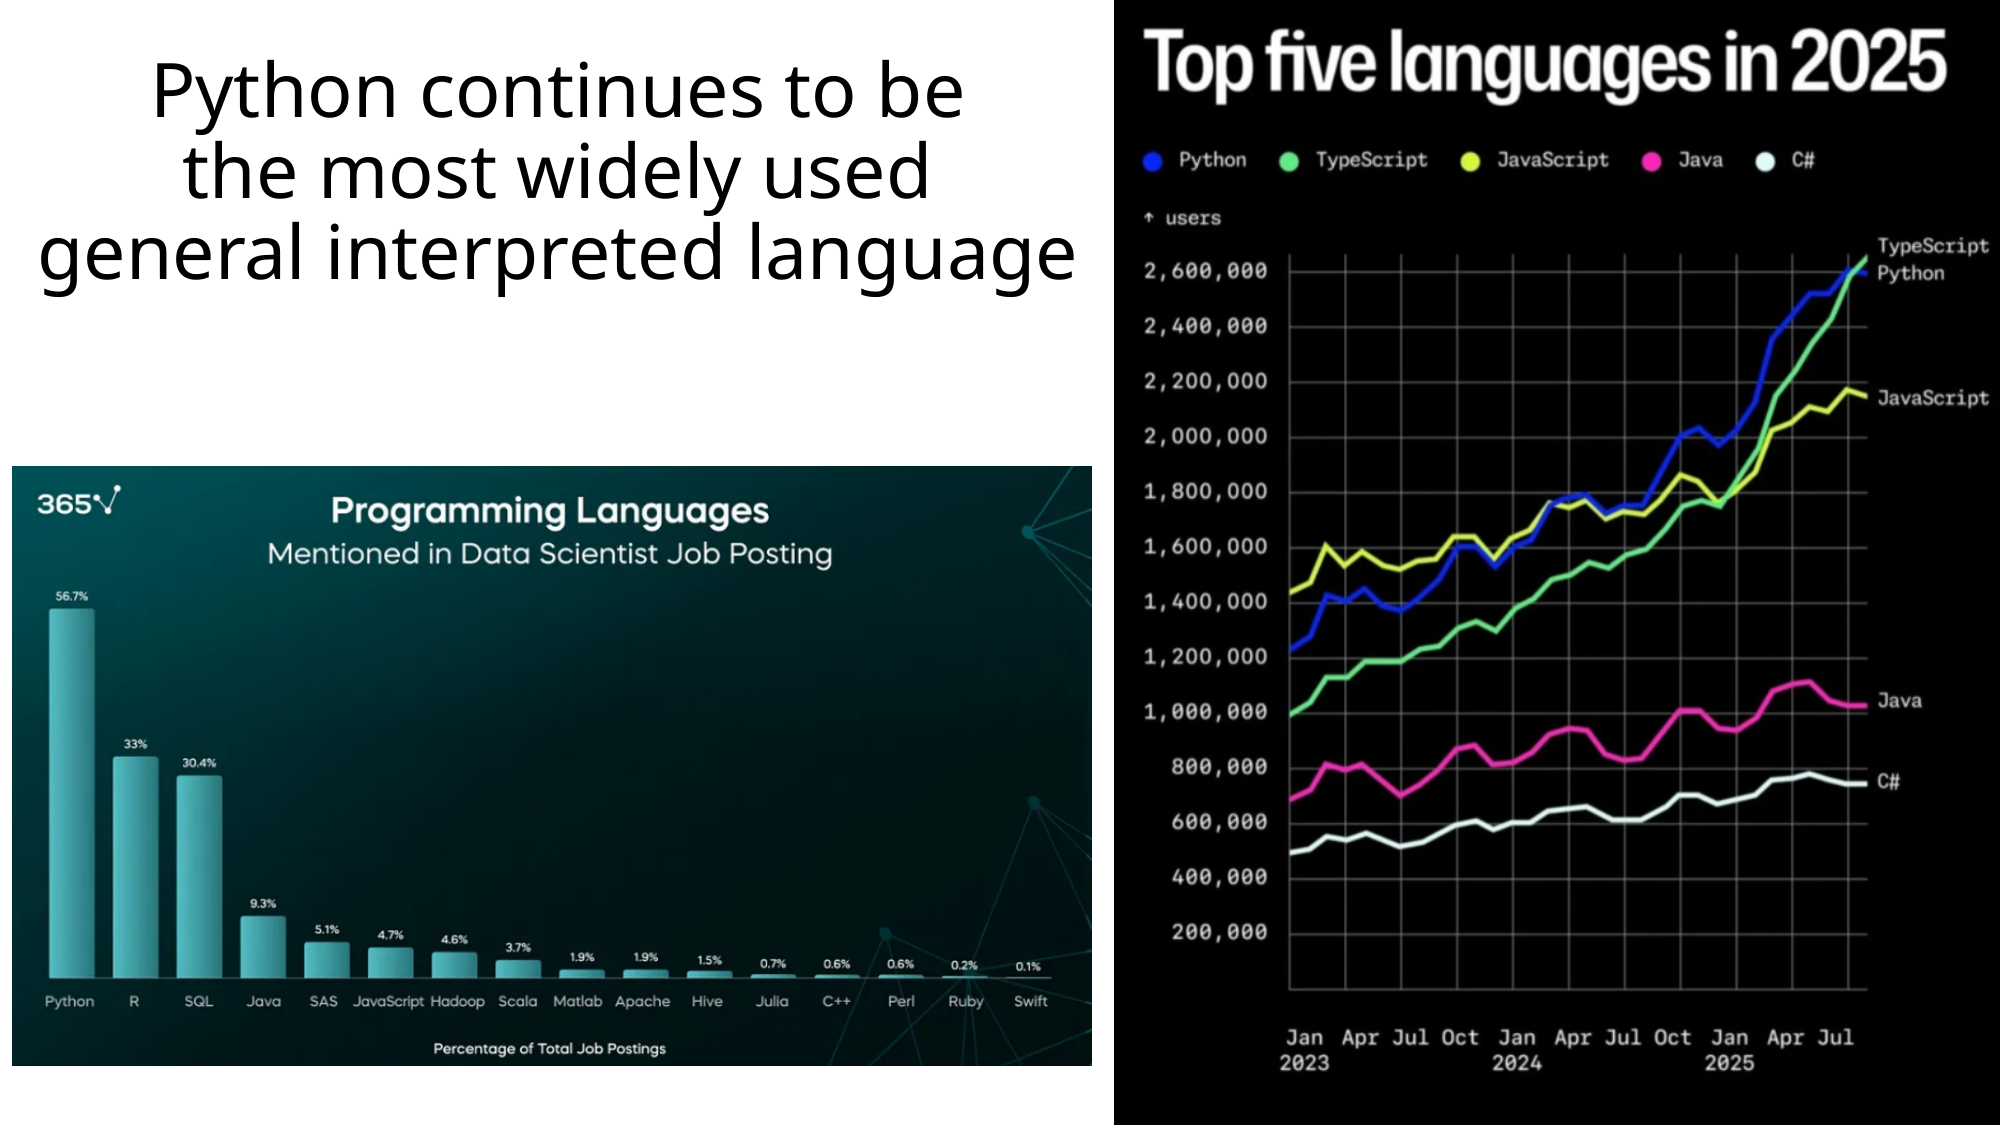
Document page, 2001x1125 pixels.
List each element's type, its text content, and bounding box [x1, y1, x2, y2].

picture [12, 466, 1092, 1066]
title Python continues to be the most widely used general interpreted language [12, 32, 1104, 316]
picture [1113, 0, 2000, 1125]
